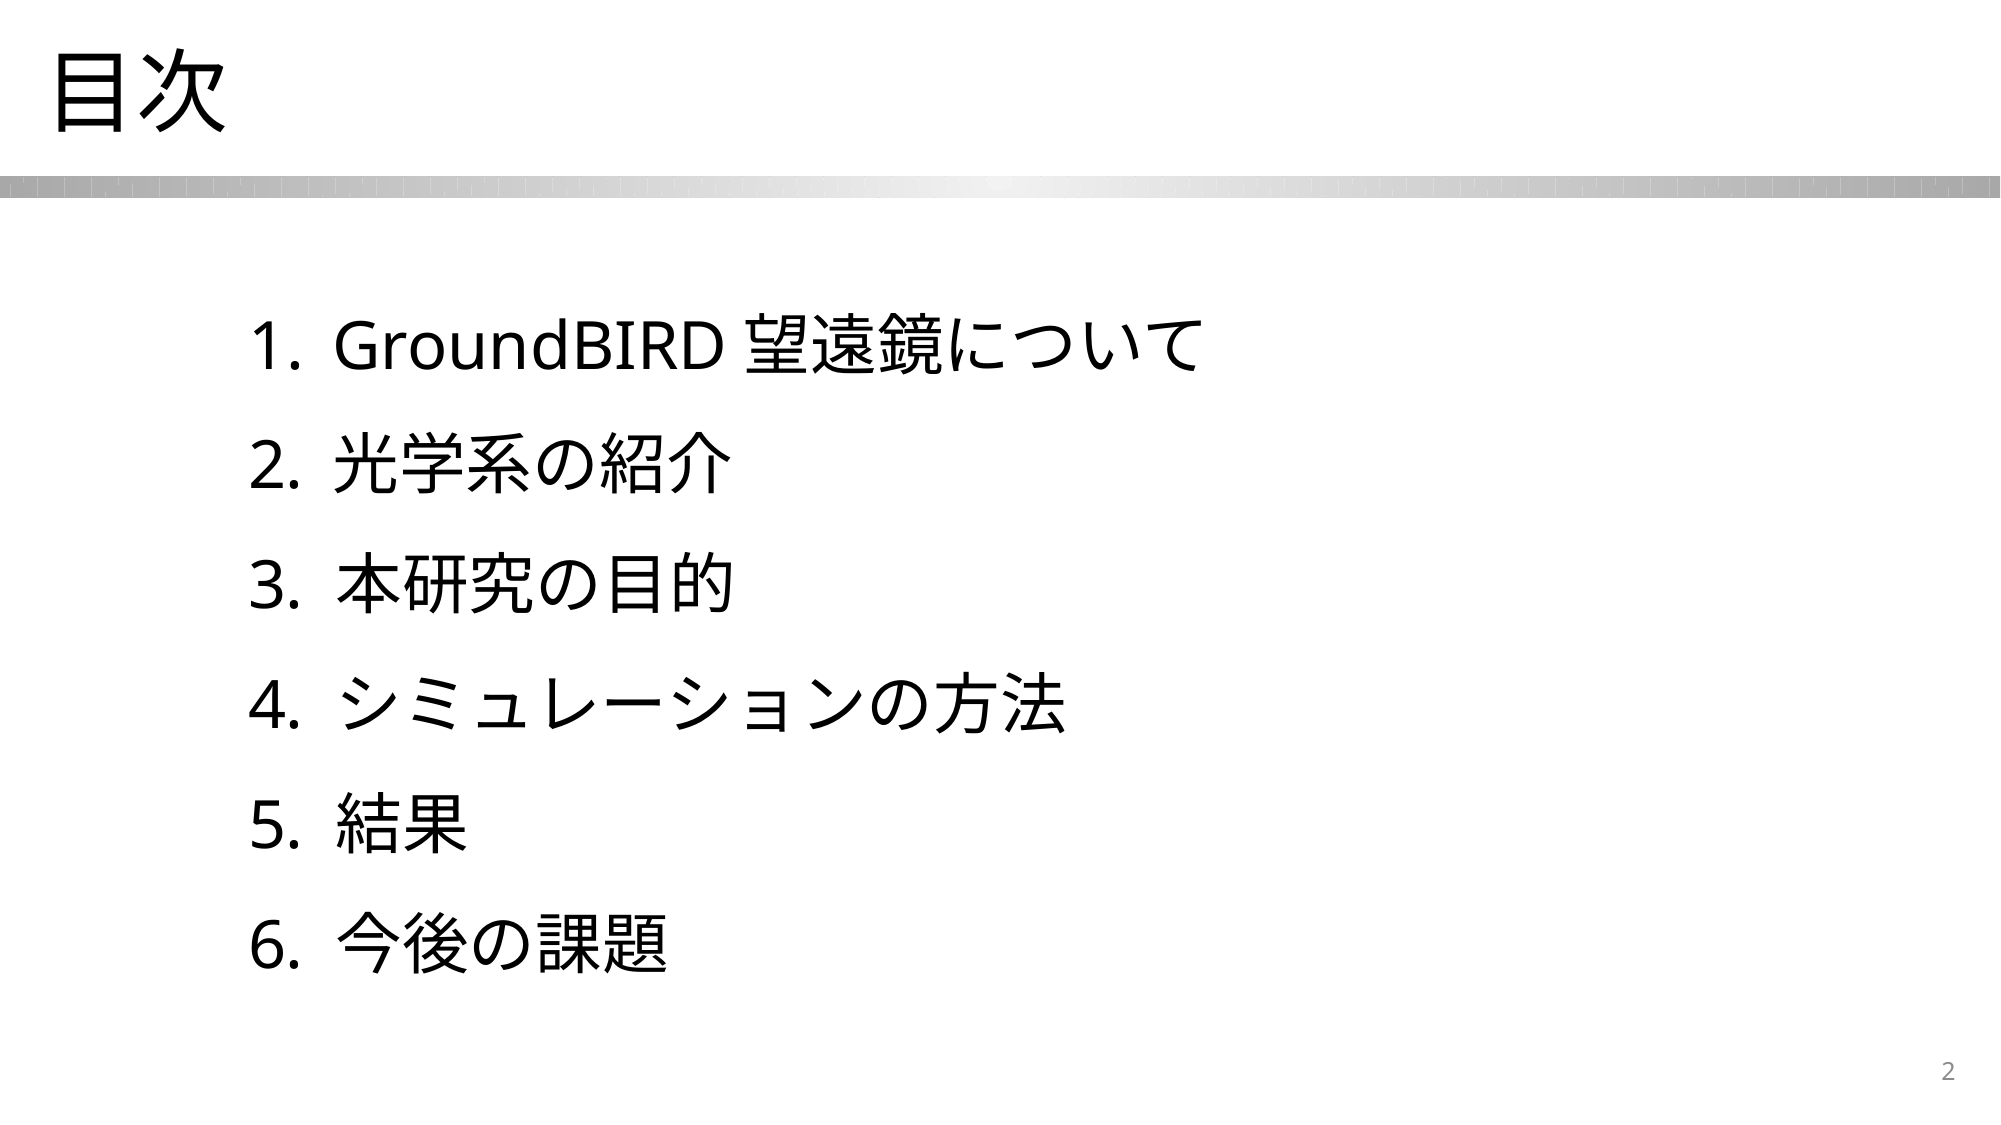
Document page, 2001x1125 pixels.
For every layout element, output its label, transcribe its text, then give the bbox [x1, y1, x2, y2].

text_box GroundBIRD望遠鏡について 光学系の紹介 本研究の目的 シミュレーションの方法 結果 今後の課題 [233, 255, 1224, 1035]
title 目次 [29, 22, 1755, 169]
slide_number 2 [1520, 1042, 1971, 1103]
